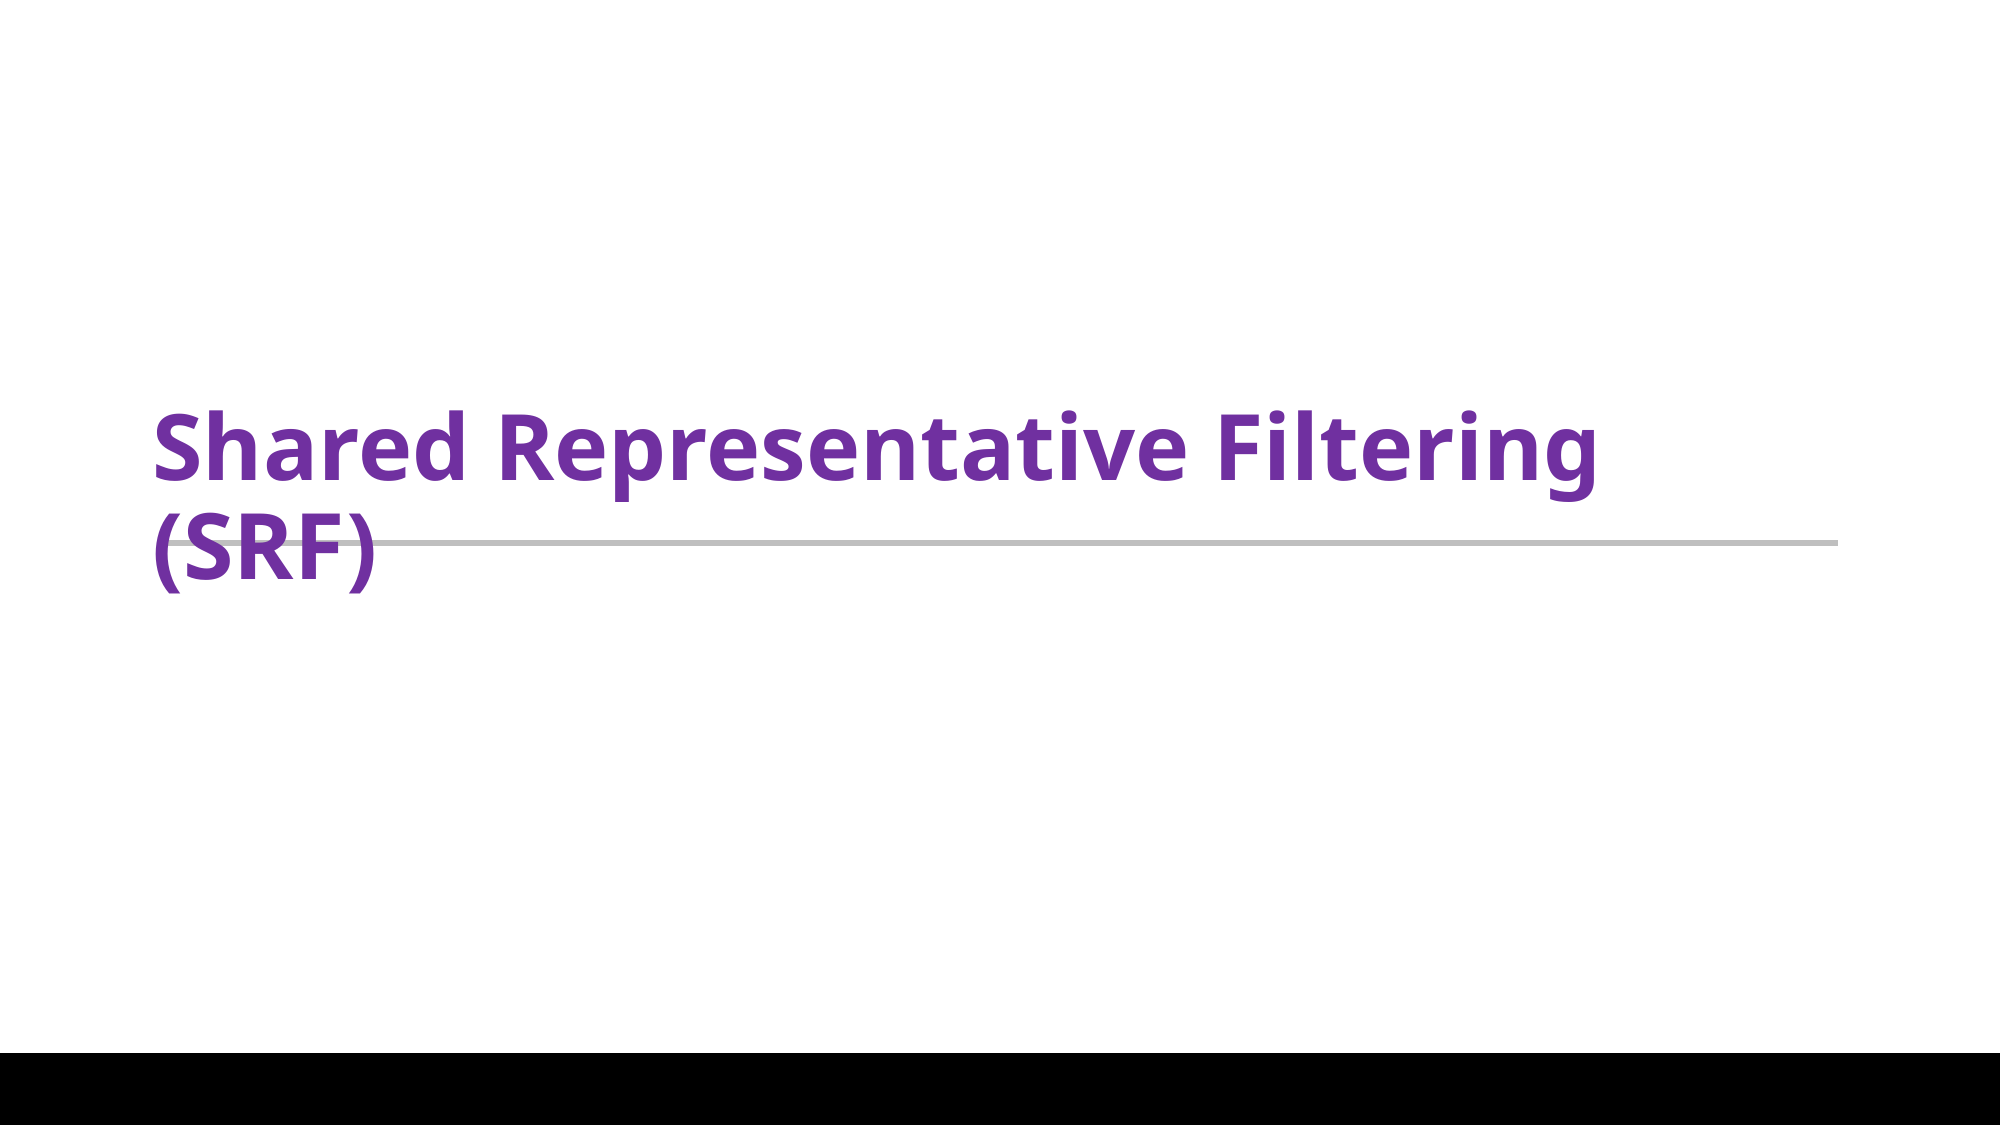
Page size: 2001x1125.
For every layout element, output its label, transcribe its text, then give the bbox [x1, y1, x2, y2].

text_box [0, 1053, 2000, 1125]
title Shared Representative Filtering (SRF) [137, 435, 1863, 566]
